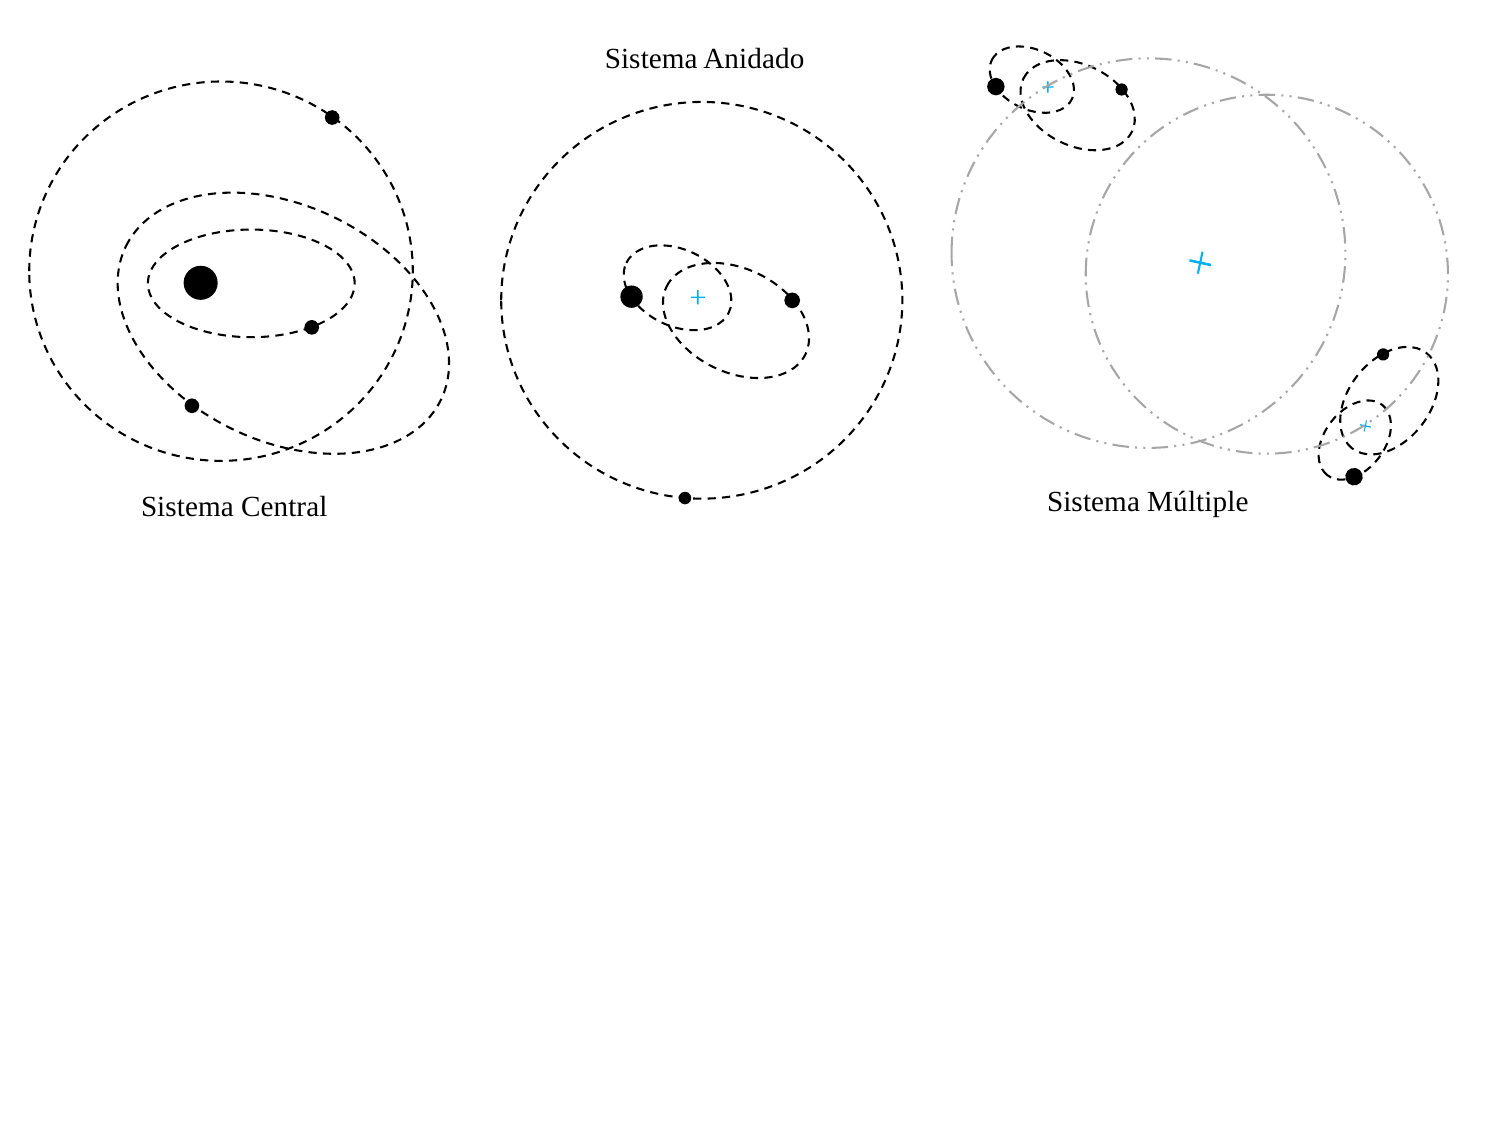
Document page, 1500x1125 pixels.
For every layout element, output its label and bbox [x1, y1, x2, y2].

text_box [29, 31, 1449, 531]
